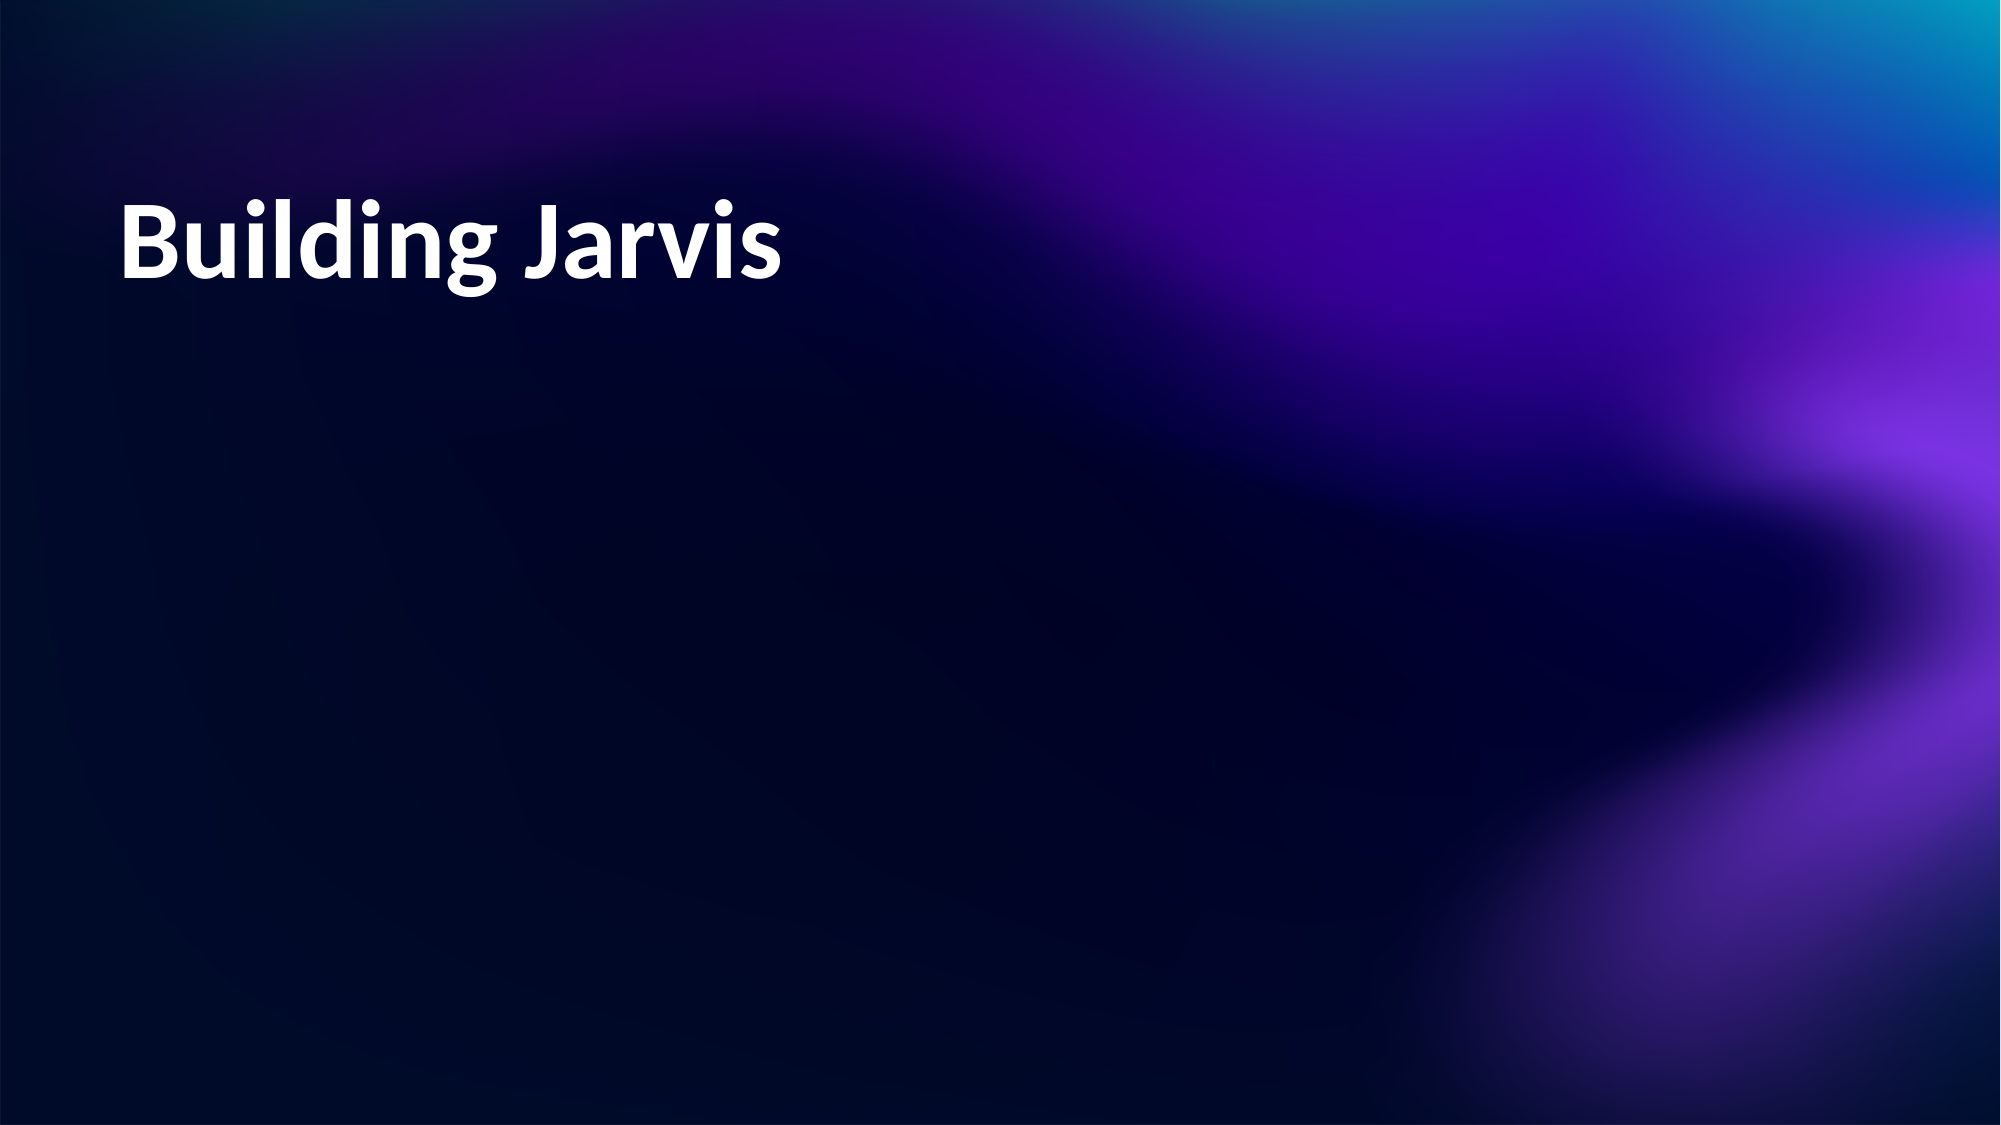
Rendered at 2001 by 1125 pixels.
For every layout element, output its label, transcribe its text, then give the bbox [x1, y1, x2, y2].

picture [1990, 0, 2001, 6]
picture [0, 0, 2001, 1125]
text_box Building Jarvis [104, 158, 800, 309]
